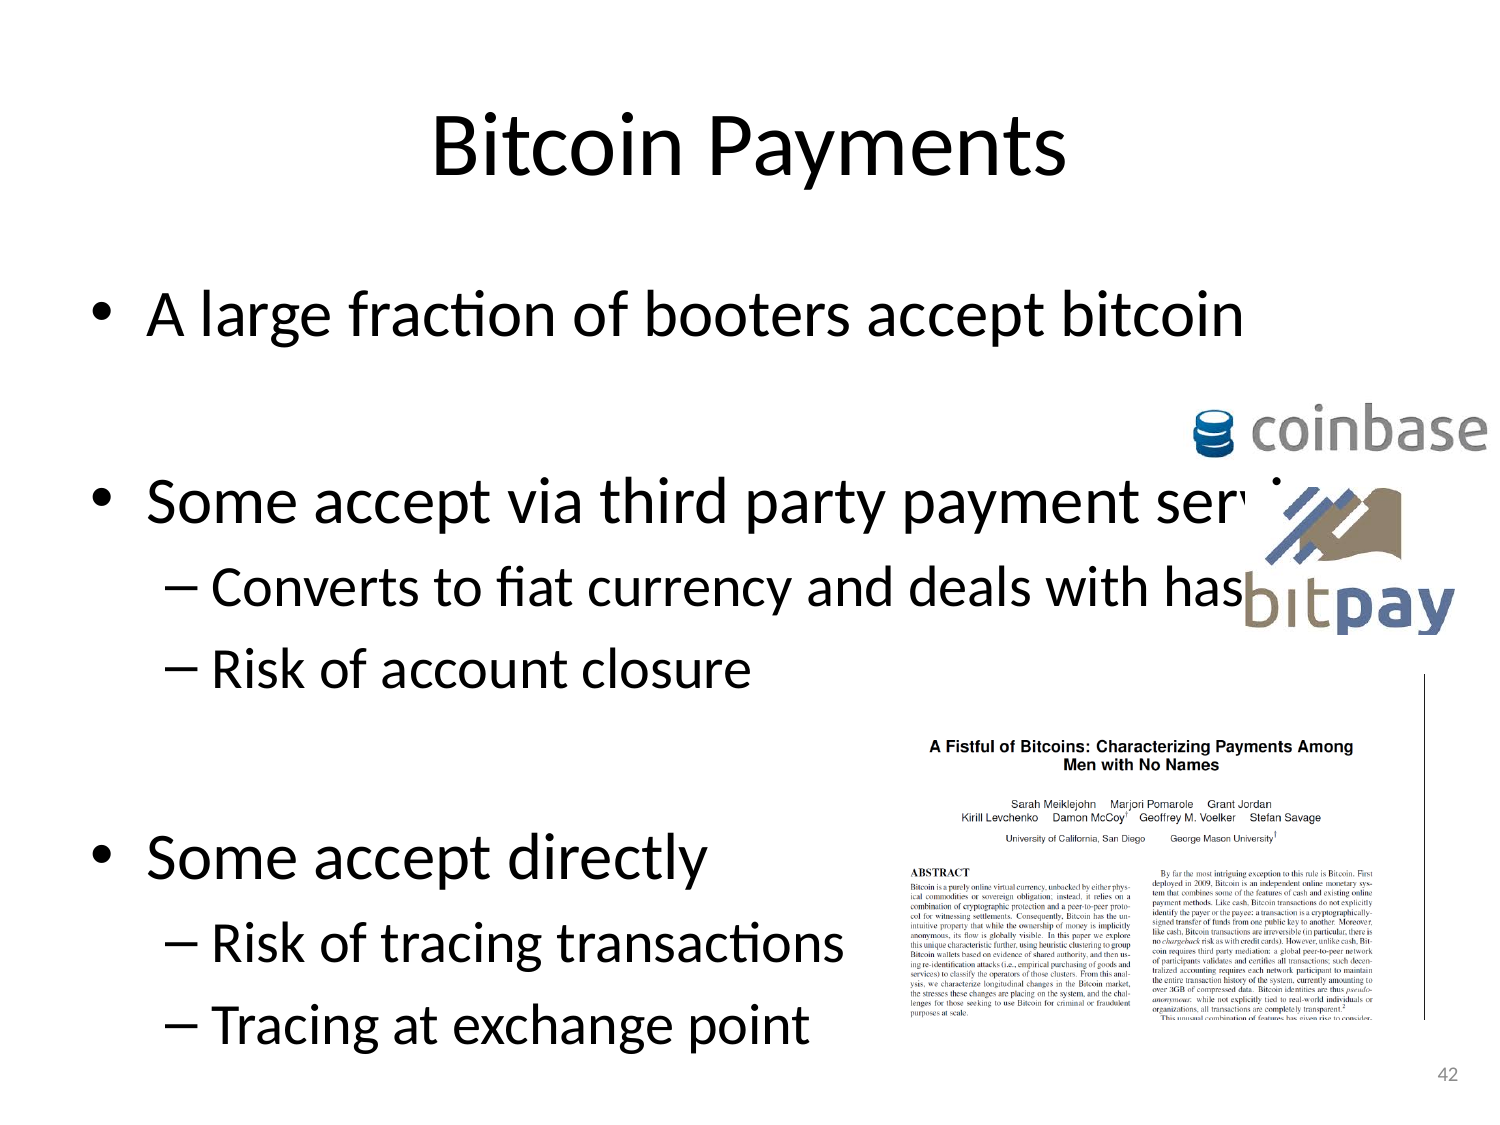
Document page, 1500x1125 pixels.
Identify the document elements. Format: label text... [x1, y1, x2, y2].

slide_number 42 [1123, 1042, 1474, 1103]
list A large fraction of booters accept bitcoin Some accept via third party payment service Converts to fiat currency and deals with hassle Risk of account closure Some accept directly Risk of tracing transactions Tracing at exchange point [75, 262, 1425, 1005]
picture [1245, 487, 1456, 635]
picture [1183, 396, 1497, 469]
title Bitcoin Payments [75, 45, 1425, 233]
picture [862, 674, 1426, 1020]
